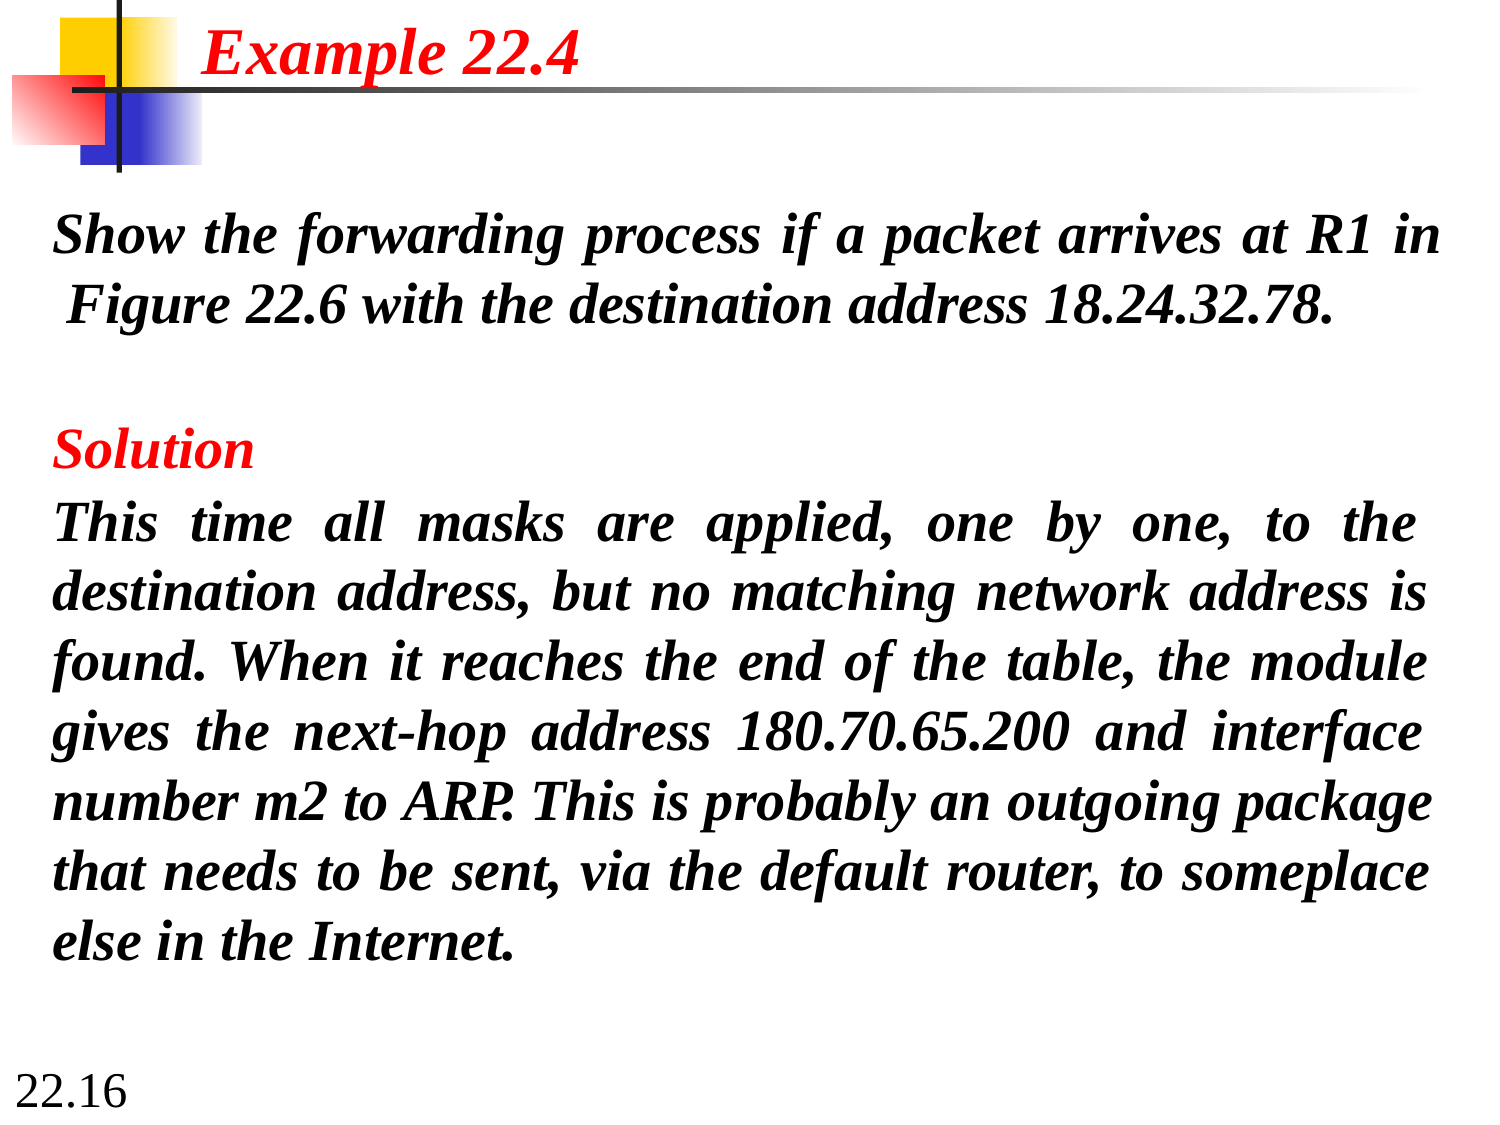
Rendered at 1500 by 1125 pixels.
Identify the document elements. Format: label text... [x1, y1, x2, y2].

slide_number 22.16 [12, 1060, 134, 1125]
title Example 22.4 [199, 5, 583, 196]
text_box Show the forwarding process if a packet arrives at R1 in Figure 22.6 with the destination address 18.24.32.78. Solution This time all masks are applied, one by one, to the destination address, but no matching network address is found. When it reaches the end of the table, the module gives the next-hop address 180.70.65.200 and interface number m2 to ARP. This is probably an outgoing package that needs to be sent, via the default router, to someplace else in the Internet. [50, 193, 1449, 973]
picture [12, 17, 199, 165]
picture [583, 87, 1422, 93]
